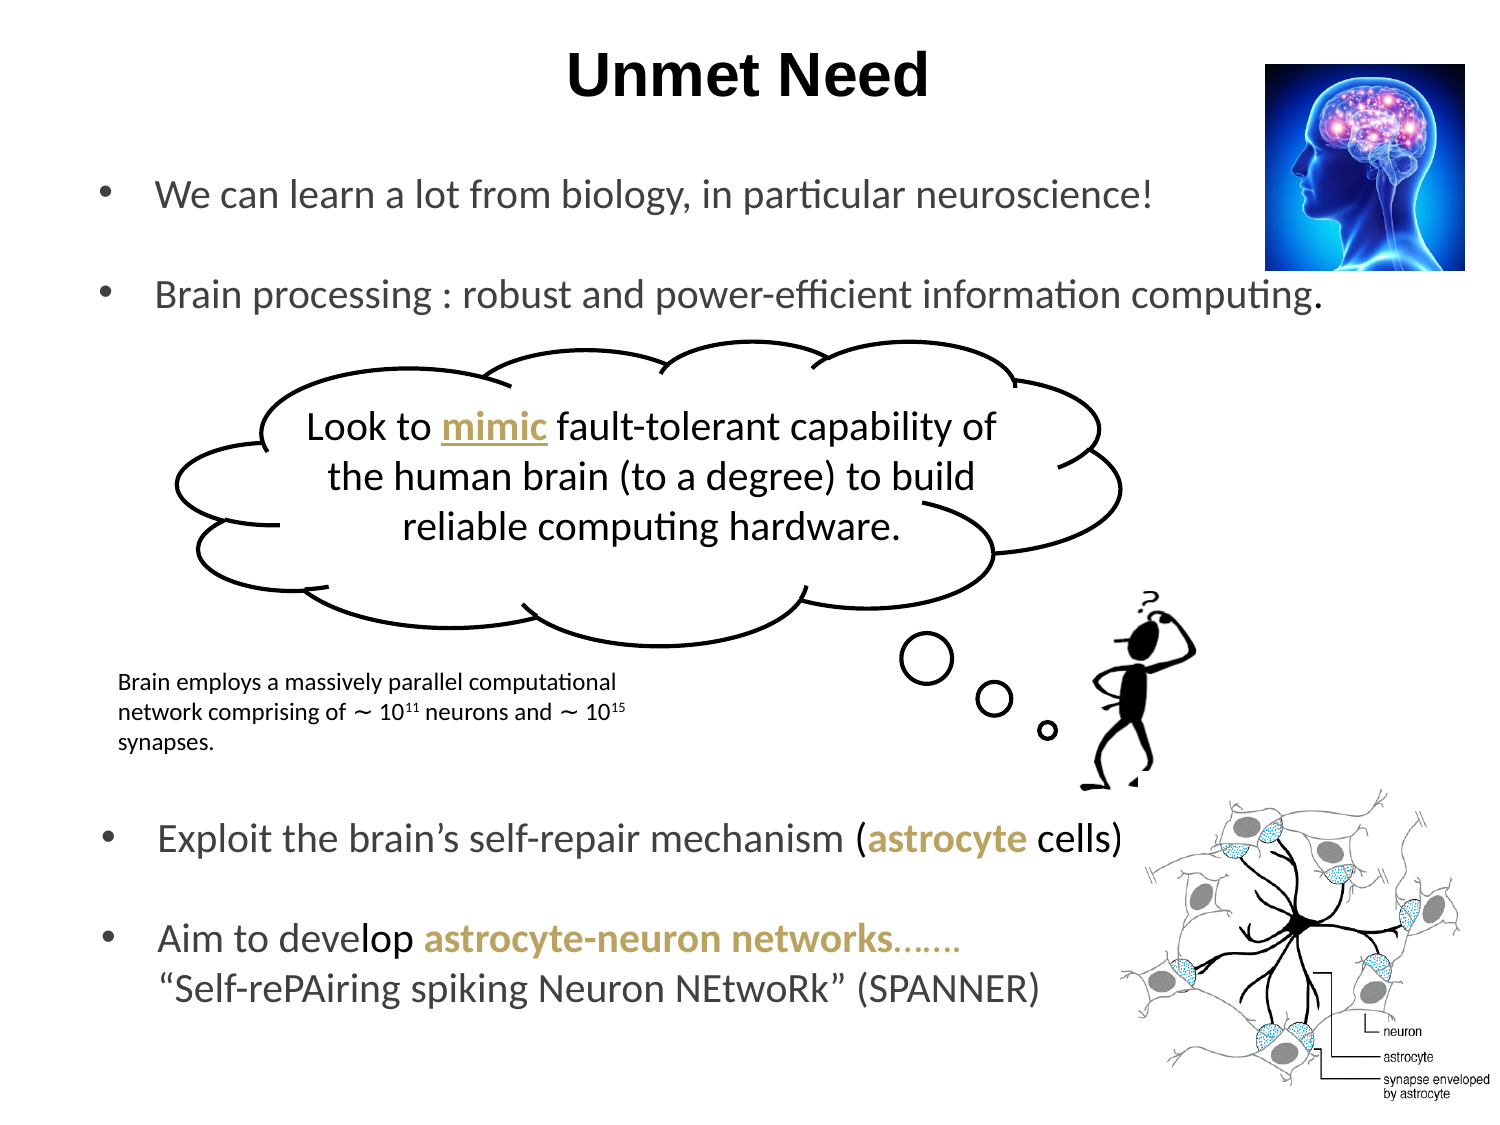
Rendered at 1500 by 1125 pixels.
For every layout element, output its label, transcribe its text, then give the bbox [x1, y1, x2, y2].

picture [1265, 64, 1465, 271]
slide_number 30 [1076, 1059, 1427, 1121]
title Unmet Need [8, 26, 1490, 136]
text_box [177, 340, 1204, 798]
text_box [1119, 770, 1490, 1101]
text_box Exploit the brain’s self-repair mechanism (astrocyte cells) Aim to develop astrocyte-neuron networks……. “Self-rePAiring spiking Neuron NEtwoRk” (SPANNER) [86, 803, 1114, 1019]
text_box We can learn a lot from biology, in particular neuroscience! Brain processing : robust and power-efficient information computing. [83, 159, 1365, 374]
text_box Brain employs a massively parallel computational network comprising of ∼ 1011 neurons and ∼ 1015 synapses. [103, 657, 172, 763]
